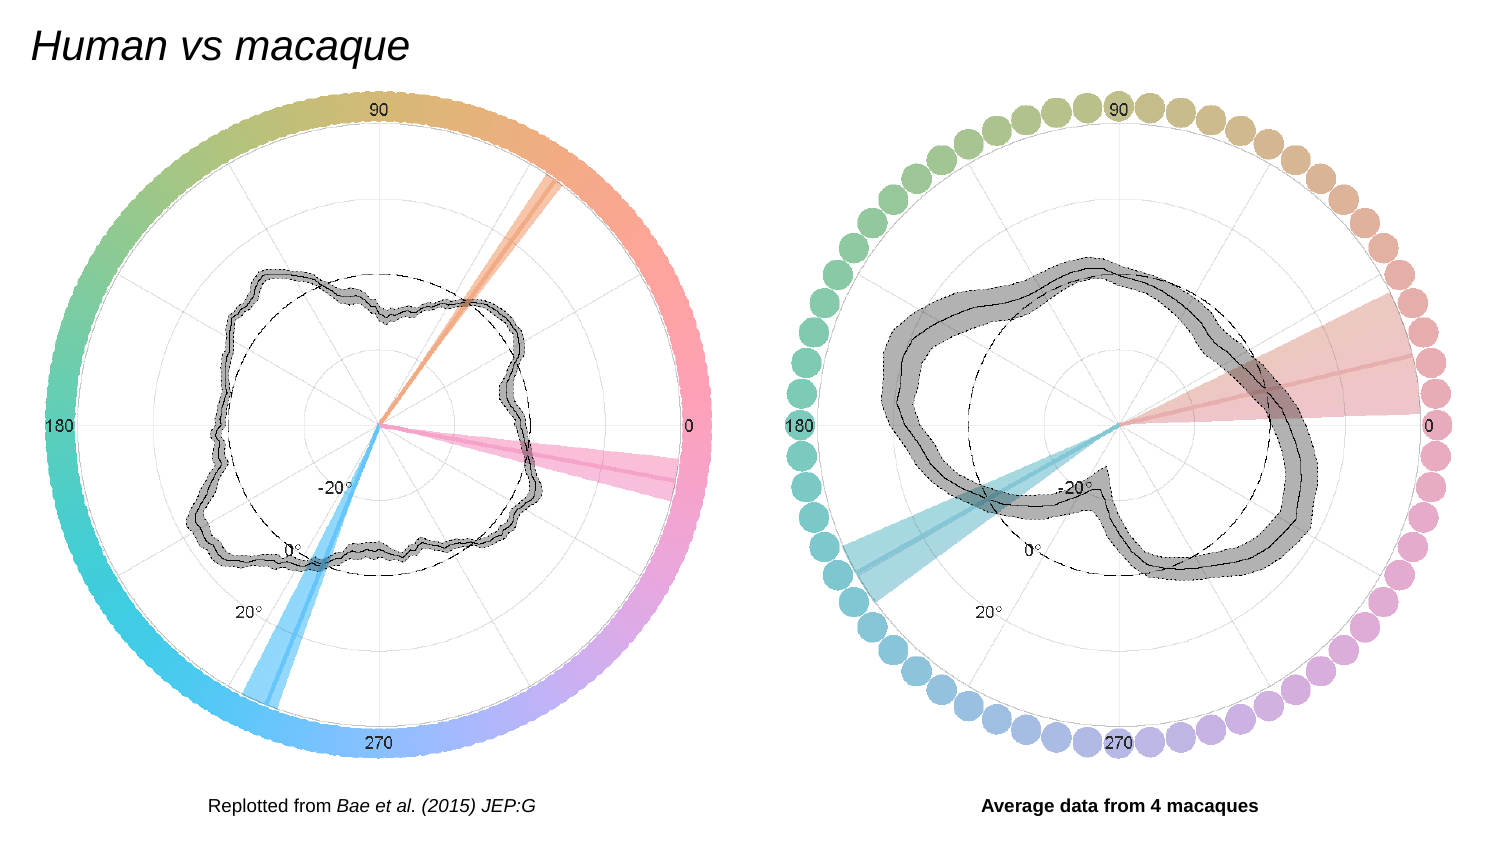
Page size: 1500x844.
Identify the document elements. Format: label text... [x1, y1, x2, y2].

text_box Replotted from Bae et al. (2015) JEP:G [45, 782, 551, 828]
title Human vs macaque [15, 10, 1480, 77]
text_box Average data from 4 macaques [867, 782, 1373, 828]
picture [785, 91, 1455, 761]
picture [45, 91, 715, 761]
